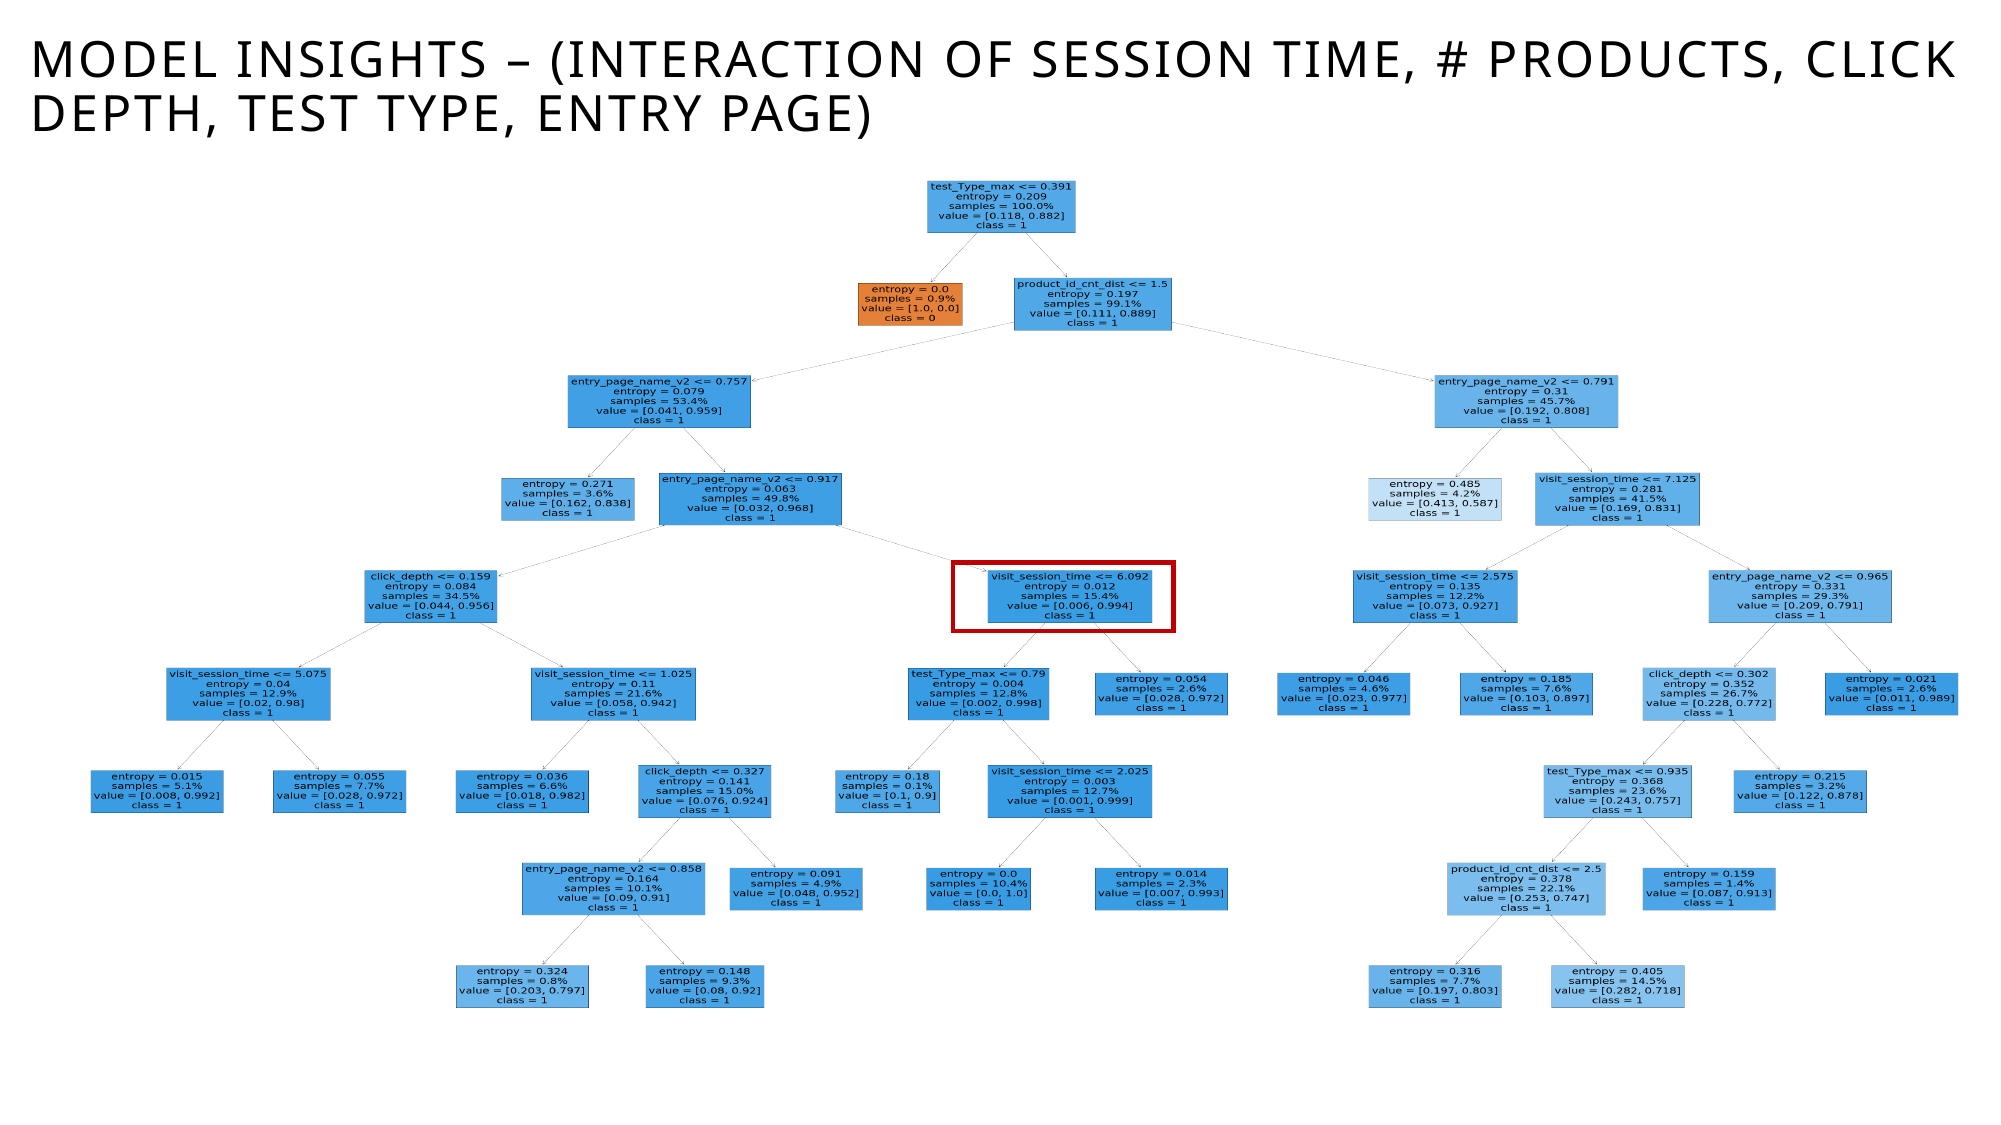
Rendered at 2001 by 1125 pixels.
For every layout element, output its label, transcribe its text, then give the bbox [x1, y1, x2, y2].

picture [63, 156, 1985, 1037]
title Model insights – (Interaction of session time, # products, click depth, test type, entry page) [15, 19, 1986, 157]
